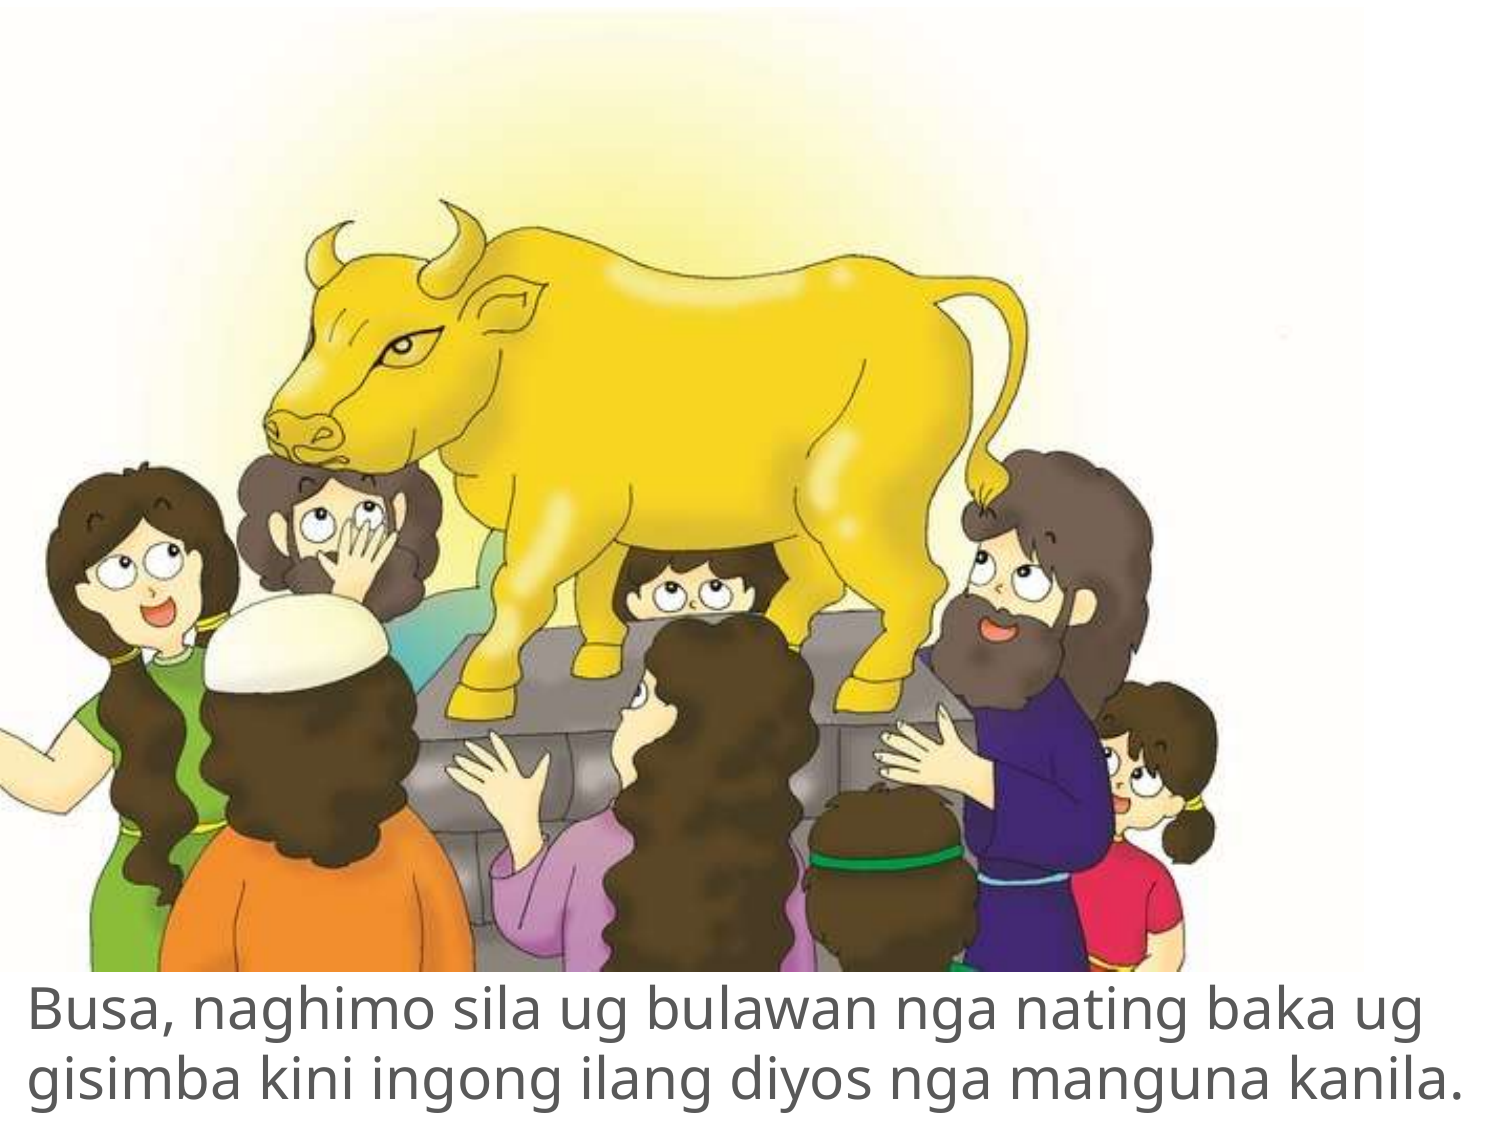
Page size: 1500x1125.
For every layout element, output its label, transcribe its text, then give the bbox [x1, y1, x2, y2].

text_box Busa, naghimo sila ug bulawan nga nating baka ug gisimba kini ingong ilang diyos nga manguna kanila. [11, 964, 1483, 1119]
picture [0, 6, 1364, 972]
